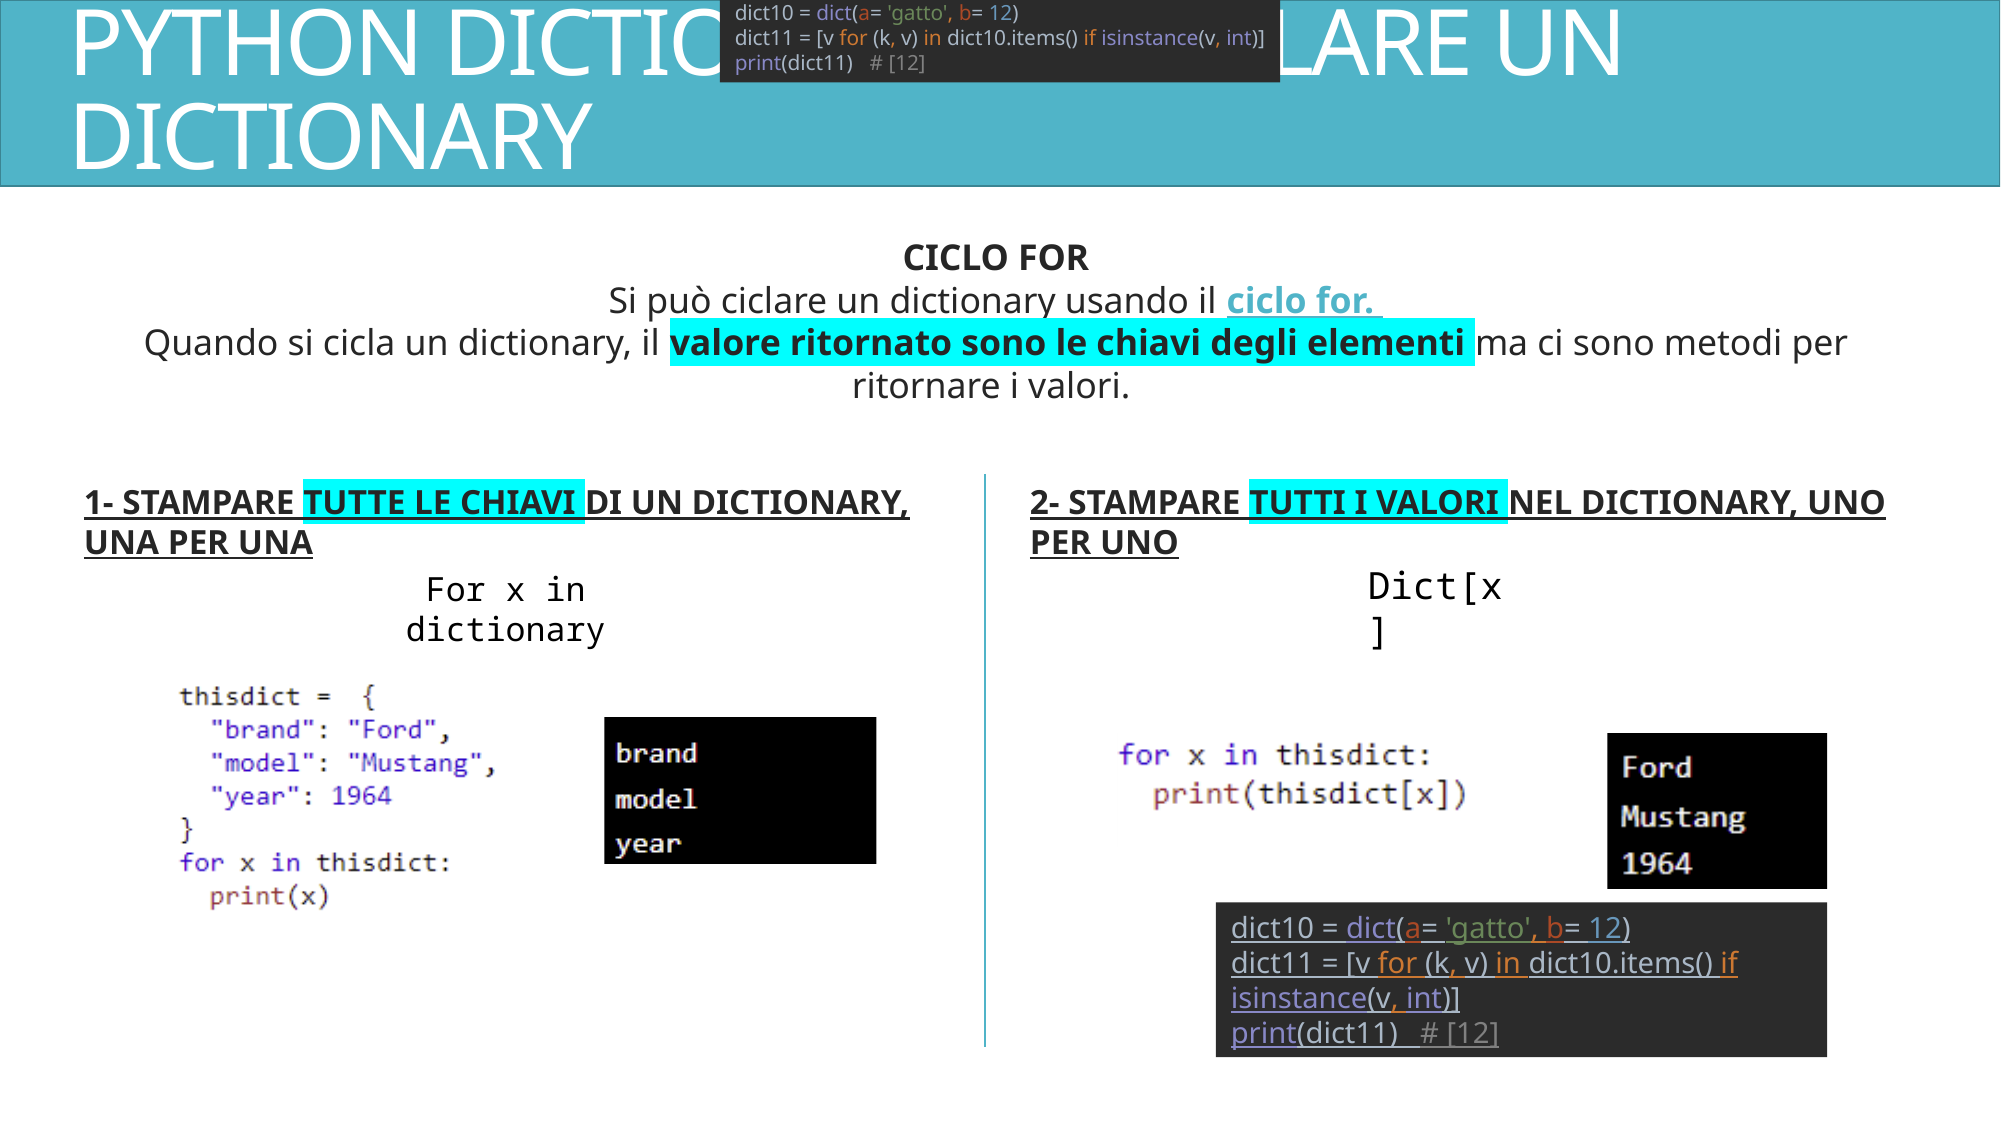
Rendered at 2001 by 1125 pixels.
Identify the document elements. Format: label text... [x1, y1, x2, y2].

list CICLO FOR Si può ciclare un dictionary usando il ciclo for. Quando si cicla un dictionary, il valore ritornato sono le chiavi degli elementi ma ci sono metodi per ritornare i valori. [53, 227, 1924, 414]
picture [1115, 733, 1532, 847]
text_box 1- STAMPARE TUTTE LE CHIAVI DI UN DICTIONARY, UNA PER UNA [53, 473, 958, 1088]
title PYTHON DICTIONARIES – CICLARE UN DICTIONARY [53, 19, 1949, 170]
picture [1607, 733, 1828, 889]
text_box dict10 = dict(a= 'gatto', b= 12) dict11 = [v for (k, v) in dict10.items() if isinstance(v, int)] print(dict11) # [12] [720, 0, 1280, 83]
text_box For x in dictionary [306, 560, 705, 656]
text_box 2- STAMPARE TUTTI I VALORI NEL DICTIONARY, UNO PER UNO [999, 473, 1904, 936]
text_box dict10 = dict(a= 'gatto', b= 12) dict11 = [v for (k, v) in dict10.items() if isinstance(v, int)] print(dict11) # [12] [1215, 902, 1828, 1058]
picture [604, 717, 877, 864]
picture [172, 674, 552, 925]
